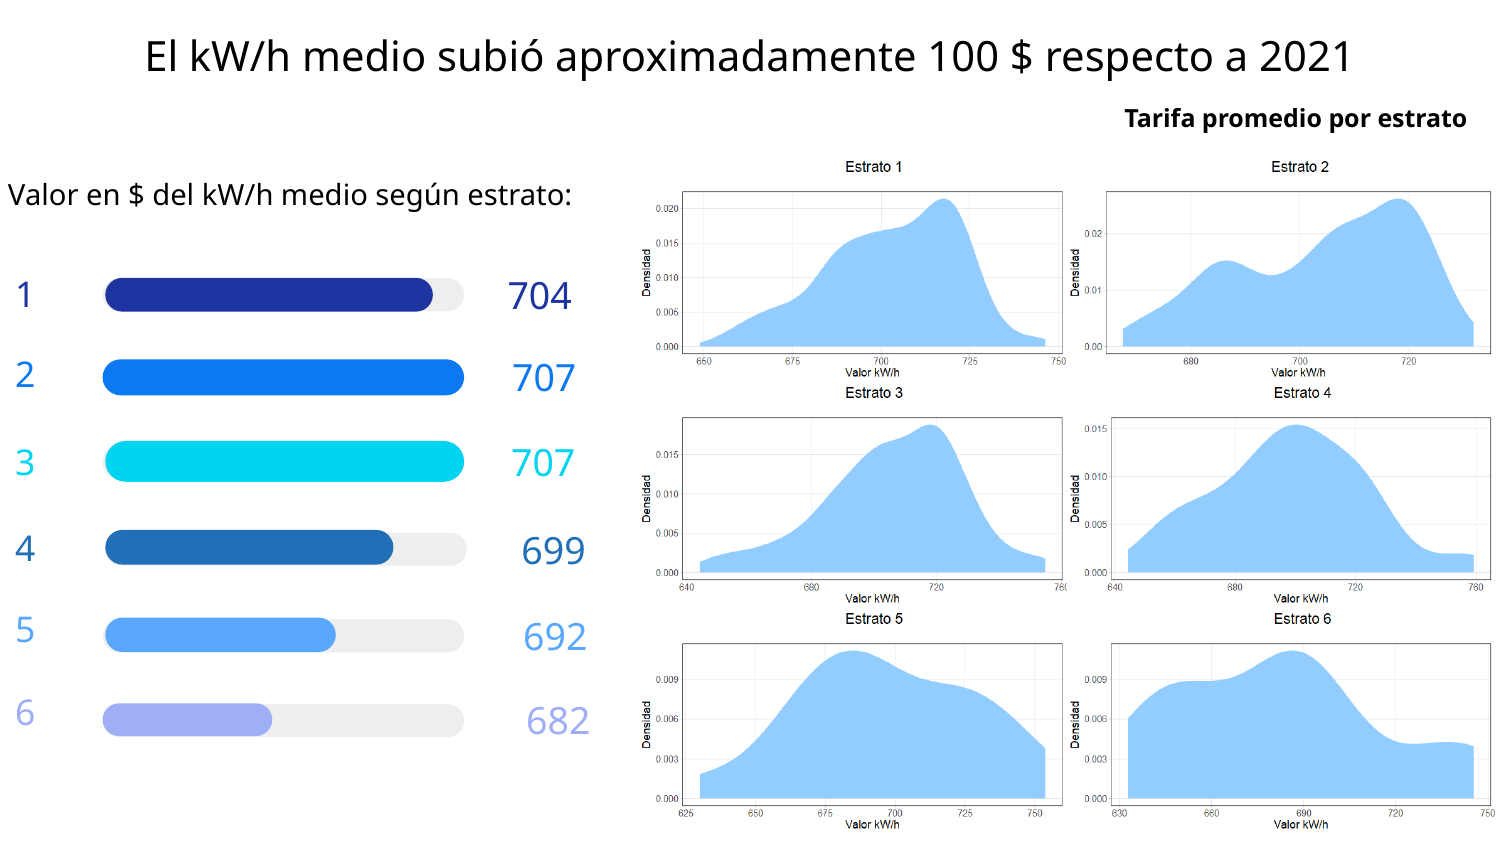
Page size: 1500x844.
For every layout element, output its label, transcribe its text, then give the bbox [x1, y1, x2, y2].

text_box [0, 684, 606, 747]
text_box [0, 433, 591, 489]
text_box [0, 519, 602, 577]
picture [638, 156, 1496, 835]
text_box Valor en $ del kW/h medio según estrato: [0, 169, 588, 219]
title El kW/h medio subió aproximadamente 100 $ respecto a 2021 [0, 15, 1500, 95]
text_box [0, 346, 592, 404]
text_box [0, 600, 603, 663]
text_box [0, 266, 588, 322]
text_box Tarifa promedio por estrato [634, 78, 1483, 158]
